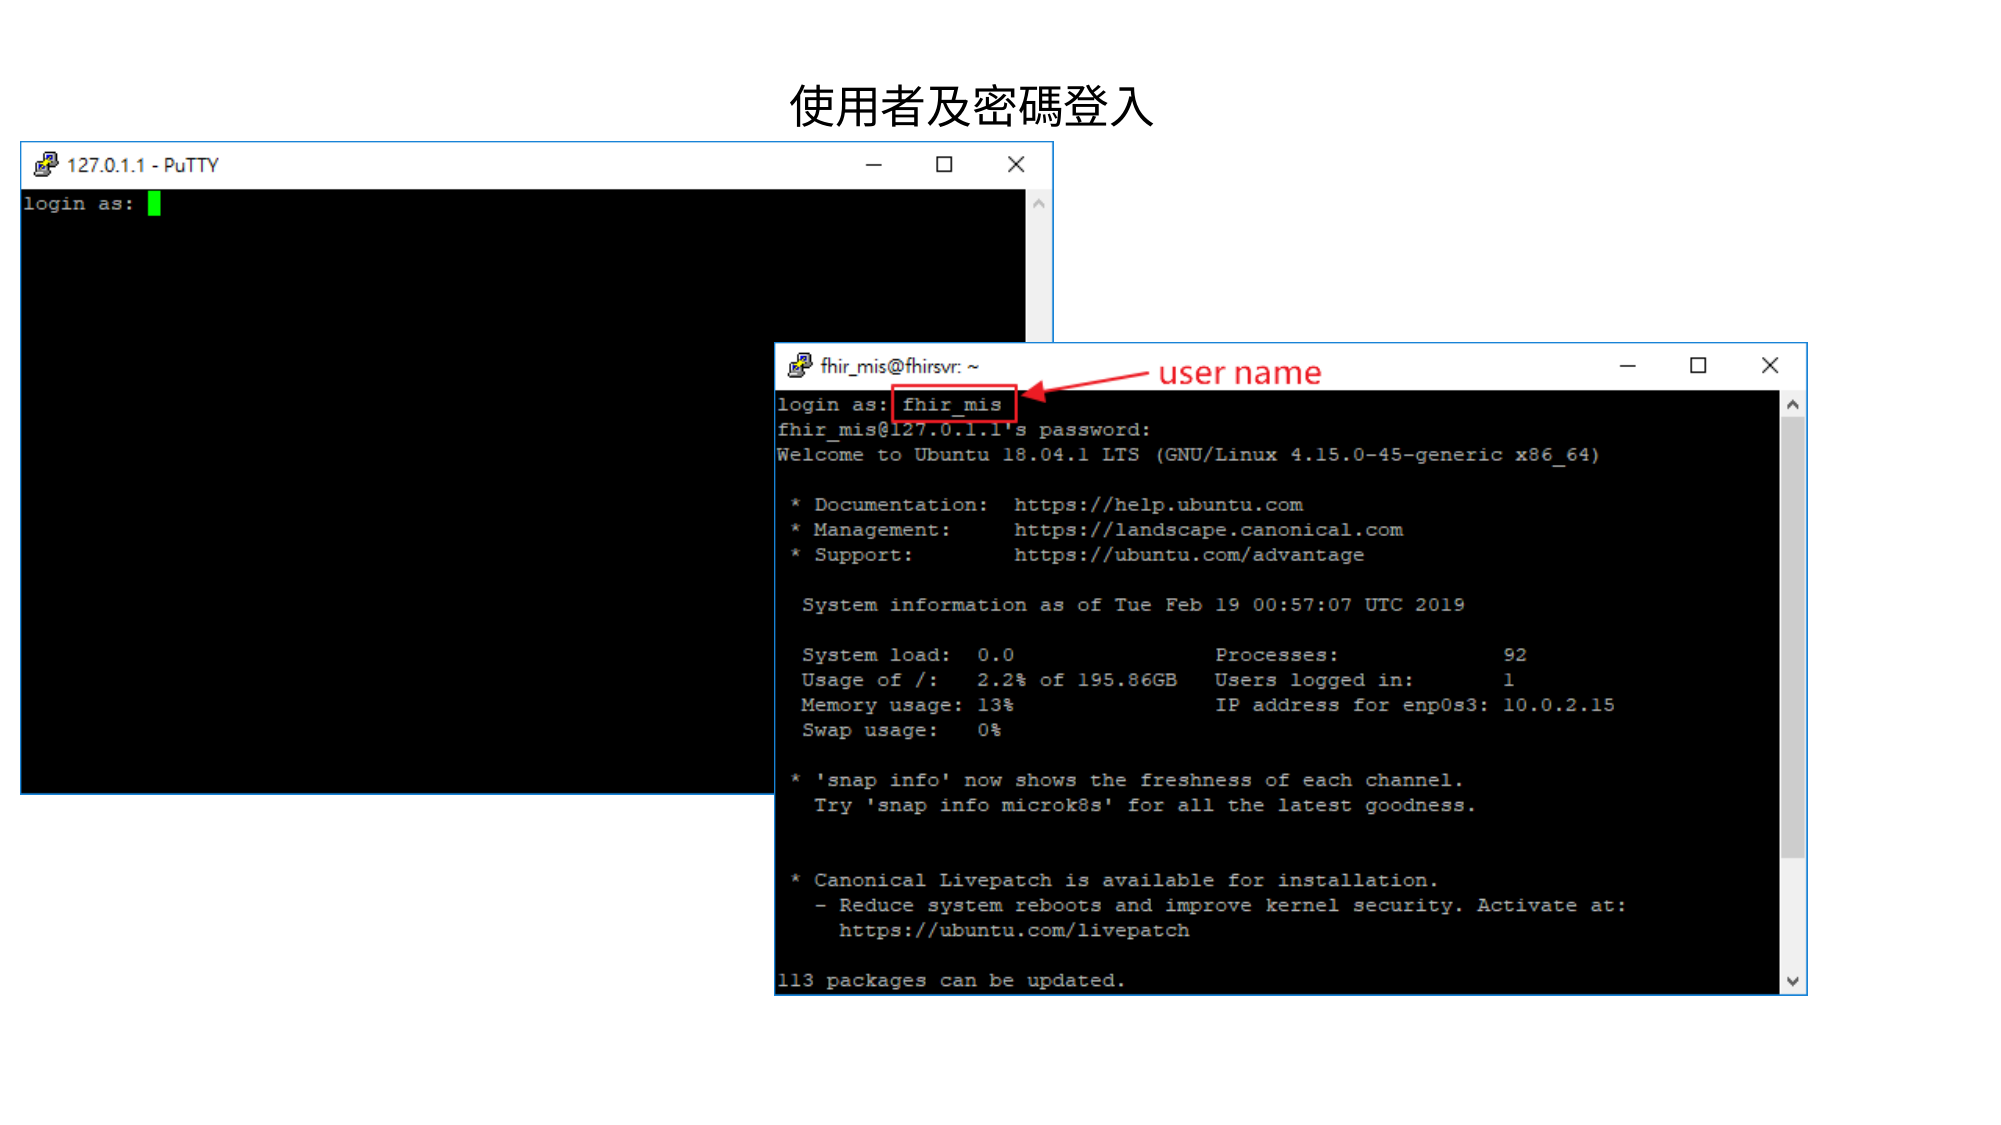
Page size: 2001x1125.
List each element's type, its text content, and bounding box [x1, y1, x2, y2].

picture [20, 141, 1808, 996]
text_box 使用者及密碼登入 [774, 57, 1276, 142]
